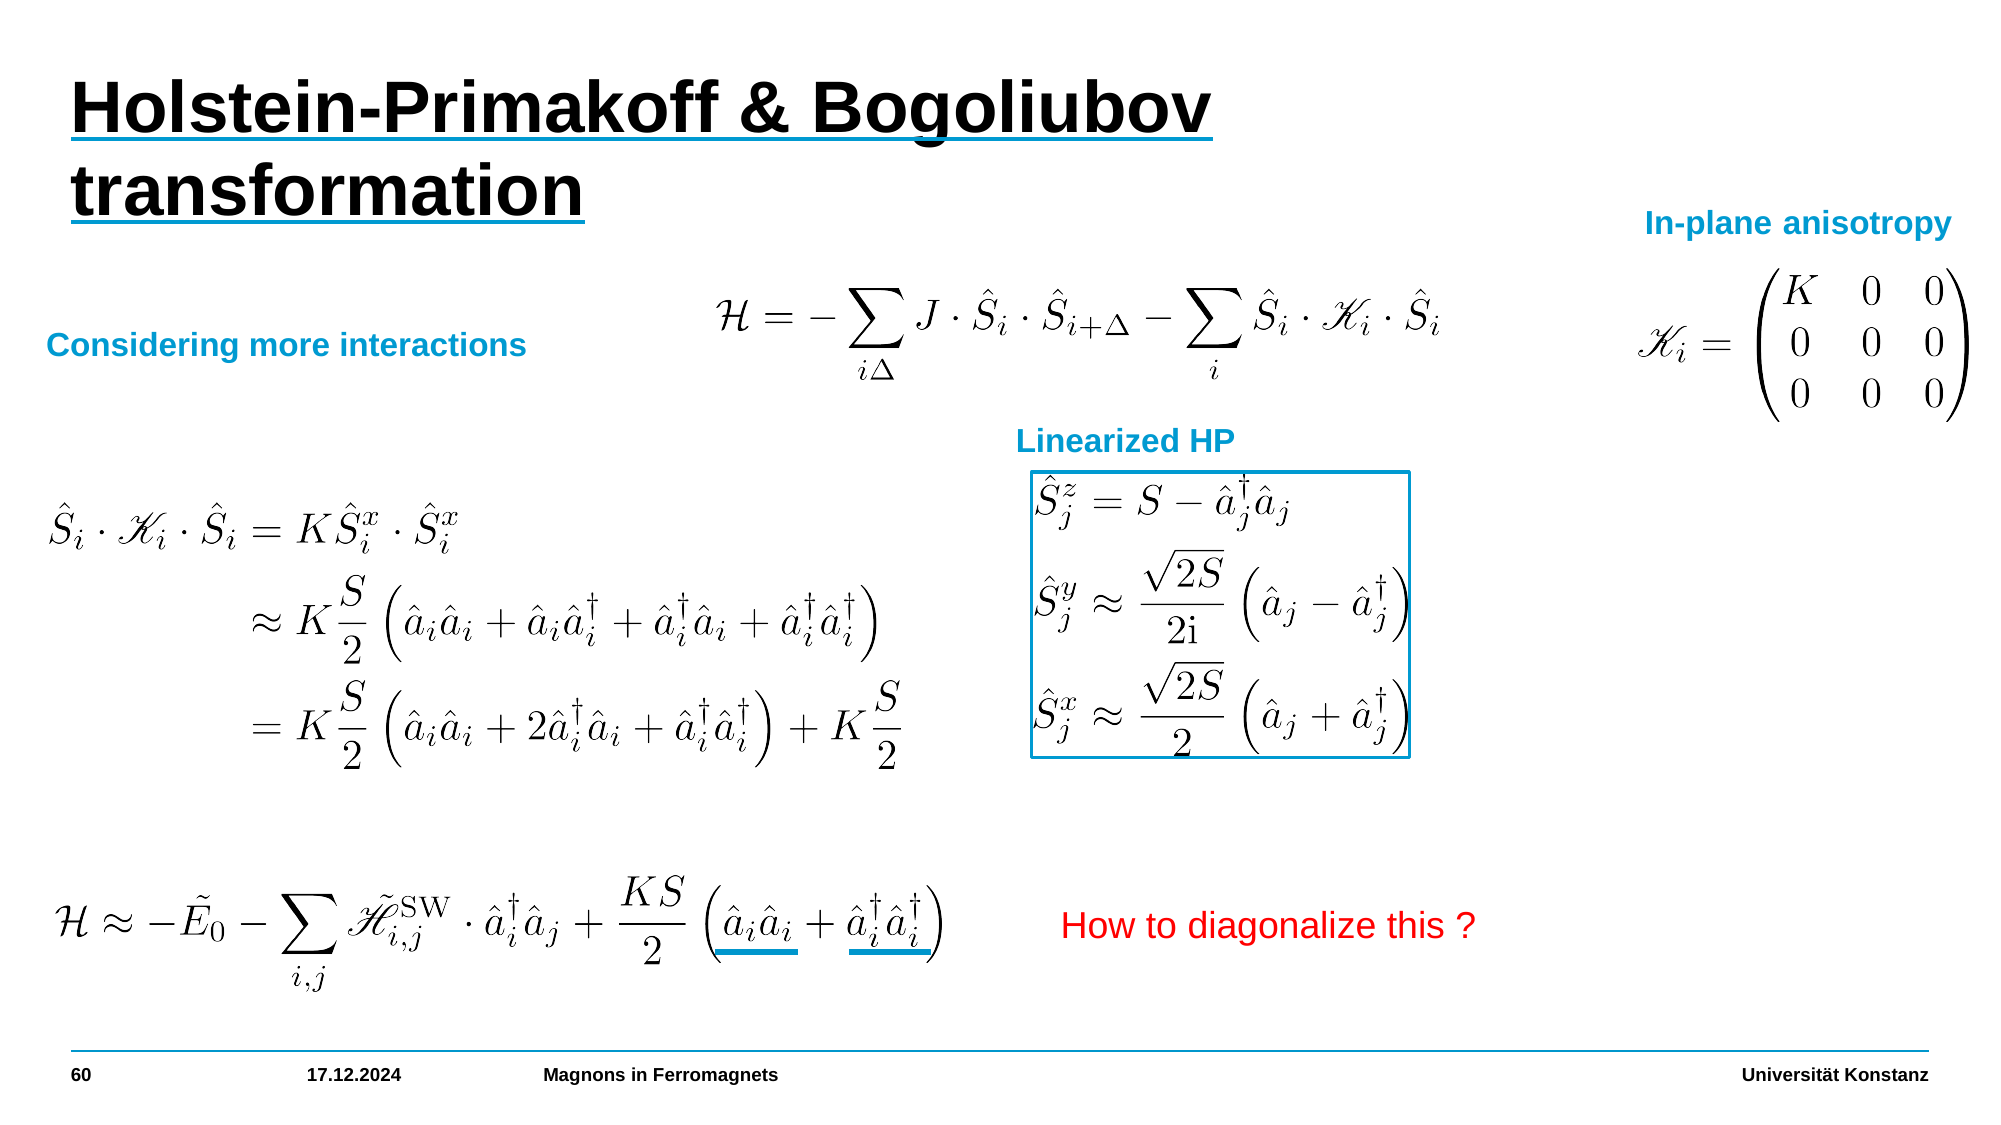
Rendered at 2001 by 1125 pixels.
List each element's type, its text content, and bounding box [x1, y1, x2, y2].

text_box Considering more interactions [46, 318, 960, 992]
picture [1034, 475, 1407, 755]
picture [716, 287, 1439, 380]
footer Magnons in Ferromagnets [543, 1058, 1489, 1094]
title Holstein-Primakoff & Bogoliubov transformation [70, 66, 1721, 268]
picture [55, 874, 942, 992]
text_box Linearized HP [1015, 415, 1930, 1089]
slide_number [306, 1058, 512, 1094]
picture [49, 502, 901, 769]
text_box In-plane anisotropy [1630, 190, 1968, 250]
slide_number 60 [70, 1058, 276, 1094]
picture [1638, 268, 1970, 423]
